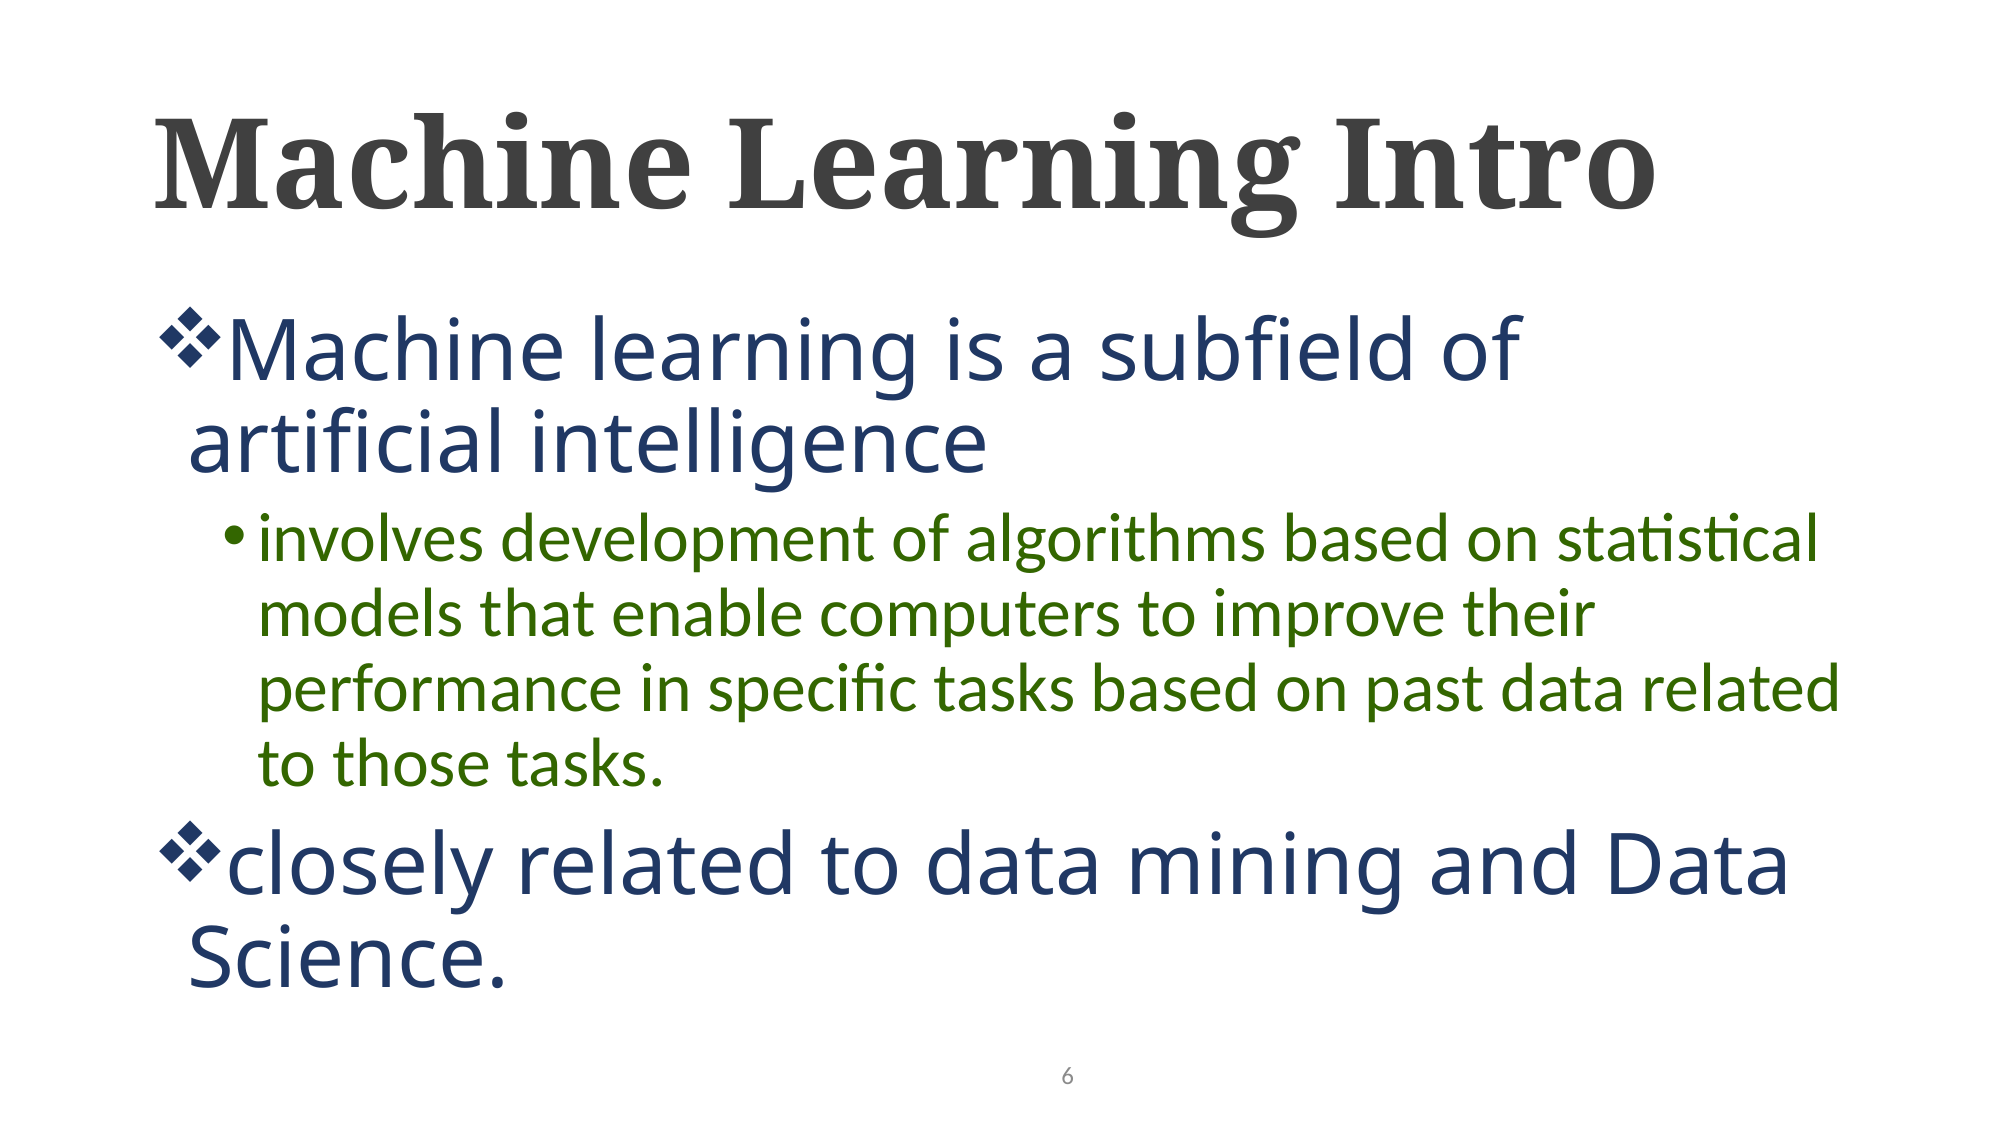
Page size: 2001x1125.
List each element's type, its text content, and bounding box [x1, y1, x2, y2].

title Machine Learning Intro [137, 59, 1863, 278]
list Machine learning is a subfield of artificial intelligence involves development of algorithms based on statistical models that enable computers to improve their performance in specific tasks based on past data related to those tasks. closely related to data mining and Data Science. [137, 299, 1863, 1014]
slide_number 6 [639, 1044, 1089, 1105]
